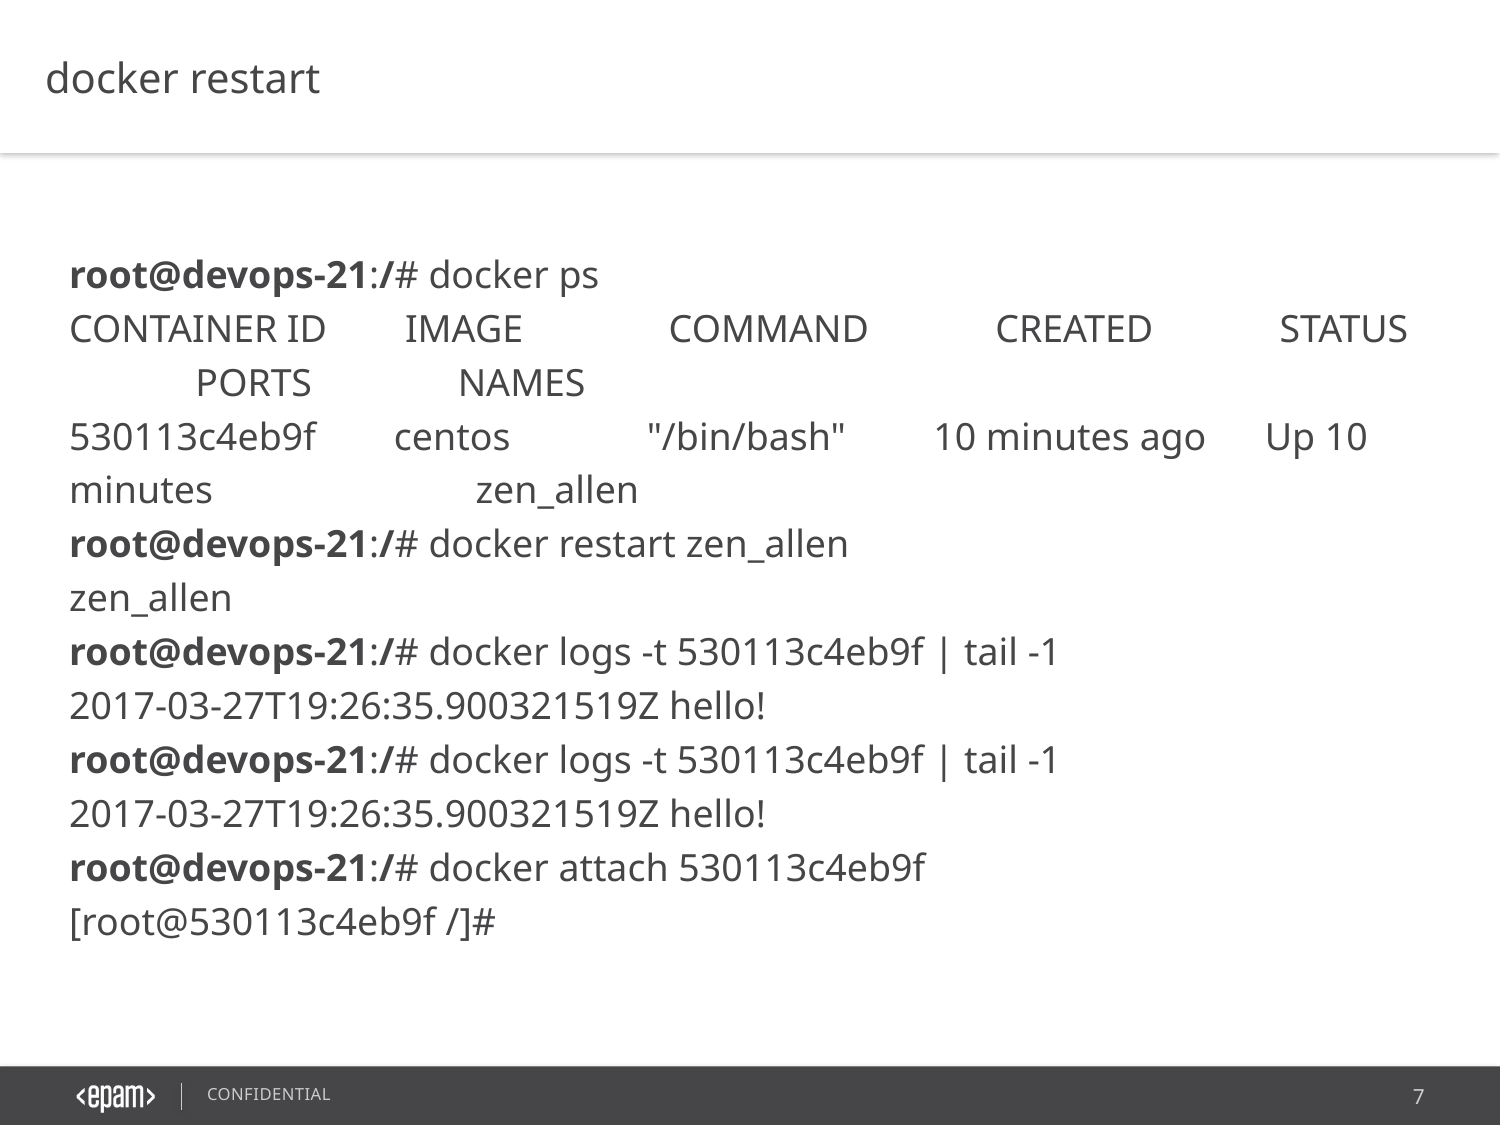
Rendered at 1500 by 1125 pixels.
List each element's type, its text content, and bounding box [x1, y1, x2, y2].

picture [76, 1085, 155, 1113]
list docker restart [0, 0, 1500, 153]
list root@devops-21:/# docker ps CONTAINER ID IMAGE COMMAND CREATED STATUS PORTS NAMES 530113c4eb9f centos "/bin/bash" 10 minutes ago Up 10 minutes zen_allen root@devops-21:/# docker restart zen_allen zen_allen root@devops-21:/# docker logs -t 530113c4eb9f | tail -1 2017-03-27T19:26:35.900321519Z hello! root@devops-21:/# docker logs -t 530113c4eb9f | tail -1 2017-03-27T19:26:35.900321519Z hello! root@devops-21:/# docker attach 530113c4eb9f [root@530113c4eb9f /]# [57, 235, 1426, 976]
